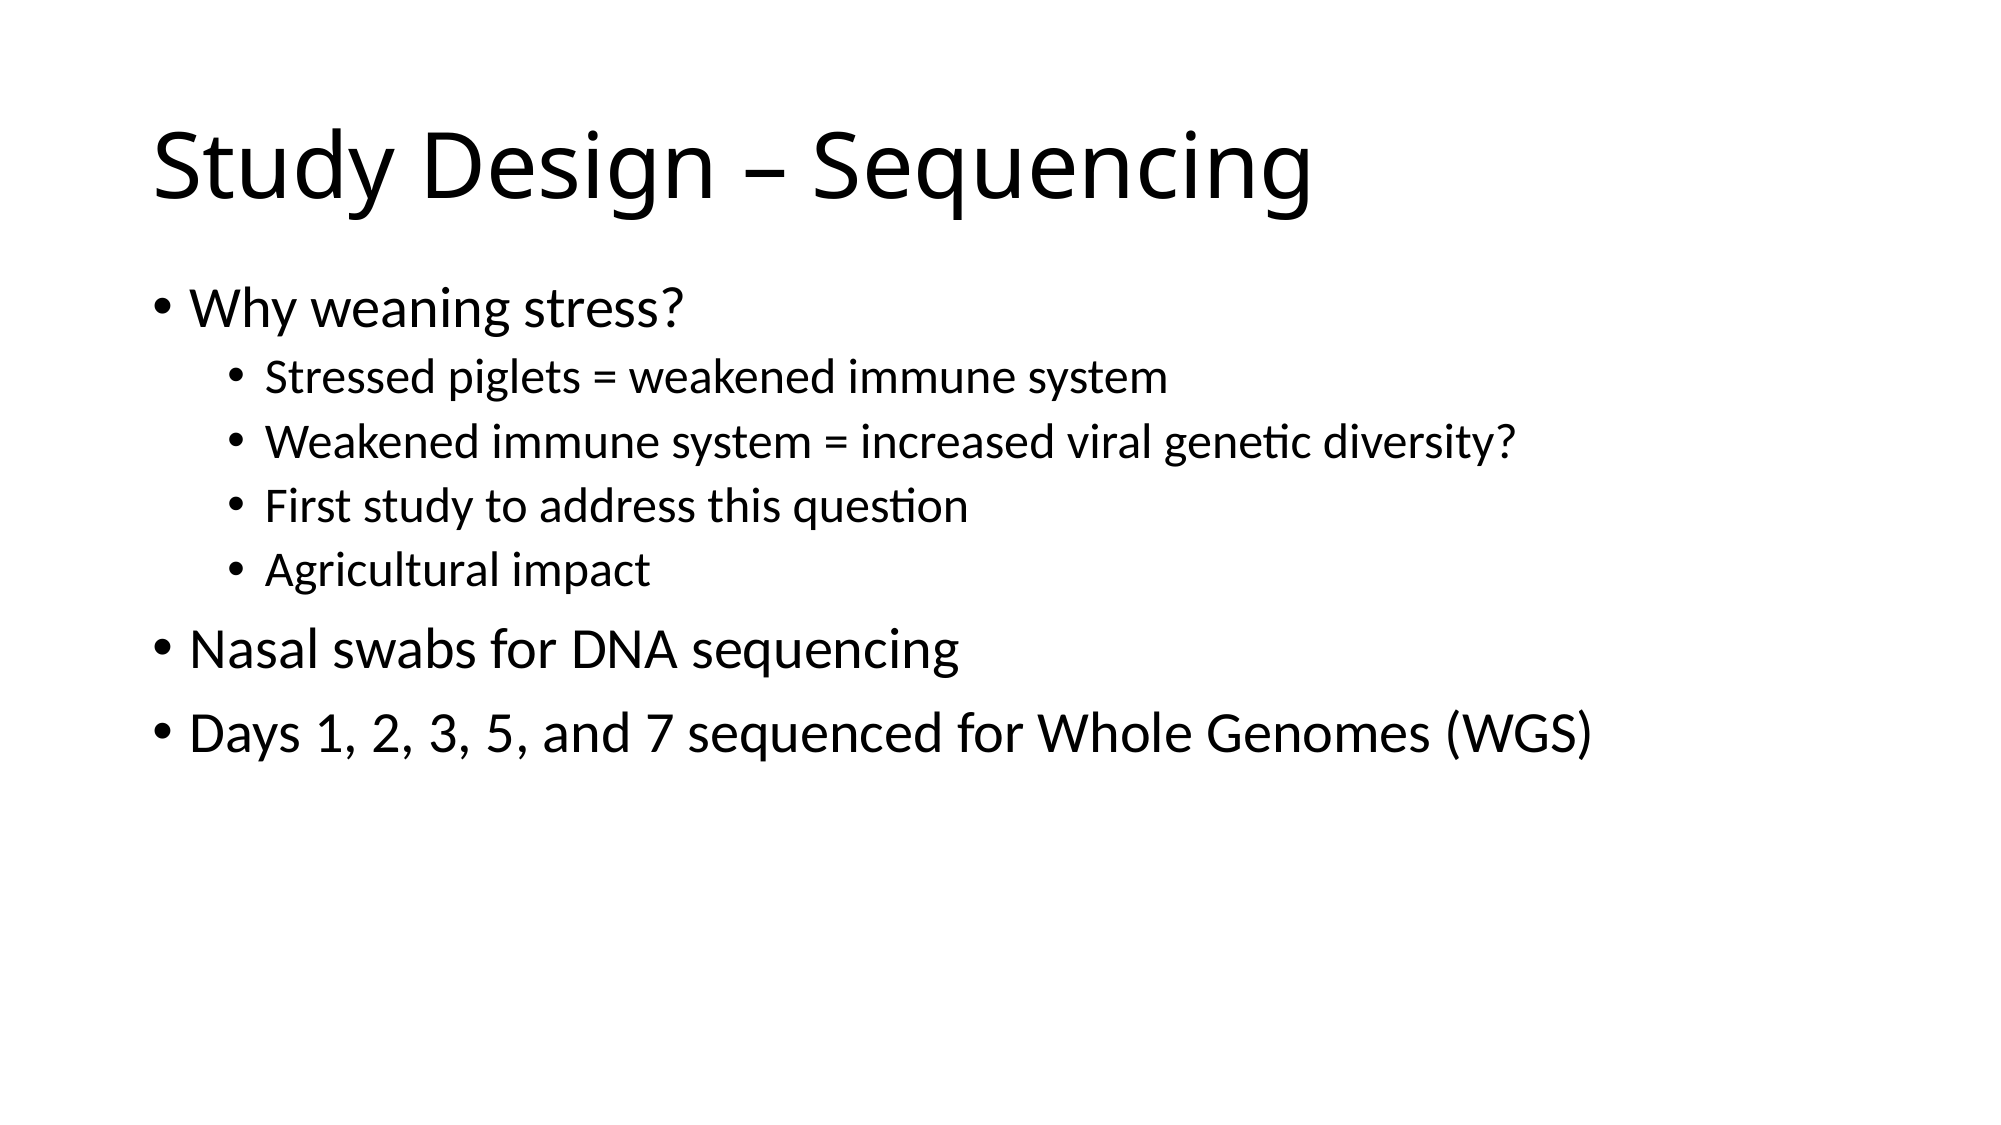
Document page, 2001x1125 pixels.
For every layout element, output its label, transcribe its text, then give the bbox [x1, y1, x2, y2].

list Why weaning stress? Stressed piglets = weakened immune system Weakened immune system = increased viral genetic diversity? First study to address this question Agricultural impact Nasal swabs for DNA sequencing Days 1, 2, 3, 5, and 7 sequenced for Whole Genomes (WGS) [137, 269, 1863, 1024]
title Study Design – Sequencing [137, 59, 1863, 269]
